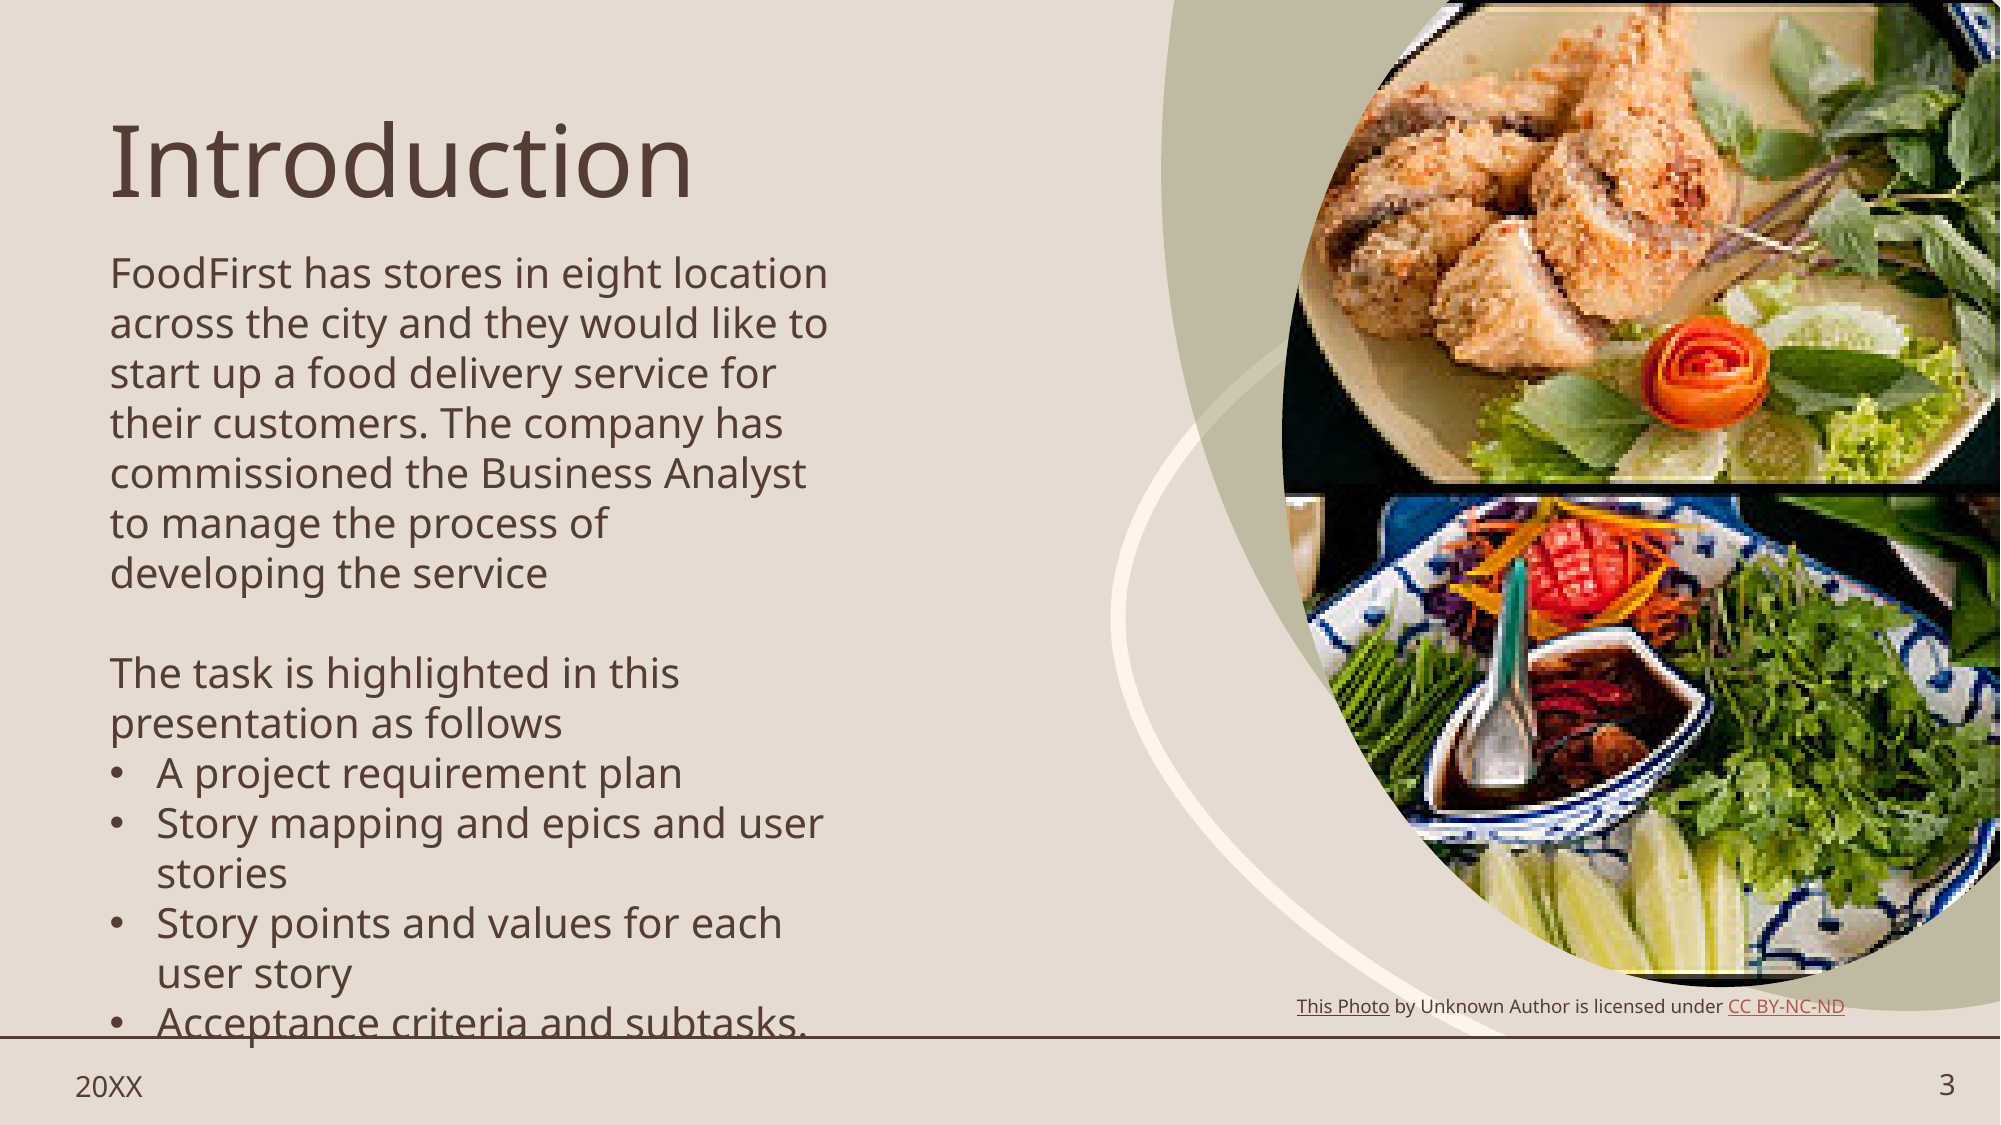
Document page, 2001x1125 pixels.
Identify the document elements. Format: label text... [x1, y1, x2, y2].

slide_number 3 [1808, 1060, 1971, 1112]
picture [1110, 0, 2000, 1036]
list FoodFirst has stores in eight location across the city and they would like to start up a food delivery service for their customers. The company has commissioned the Business Analyst to manage the process of developing the service The task is highlighted in this presentation as follows A project requirement plan Story mapping and epics and user stories Story points and values for each user story Acceptance criteria and subtasks. [94, 239, 845, 988]
slide_number 20XX [60, 1060, 222, 1112]
text_box This Photo by Unknown Author is licensed under CC BY-NC-ND [1282, 988, 2000, 1028]
title Introduction [94, 115, 1162, 227]
